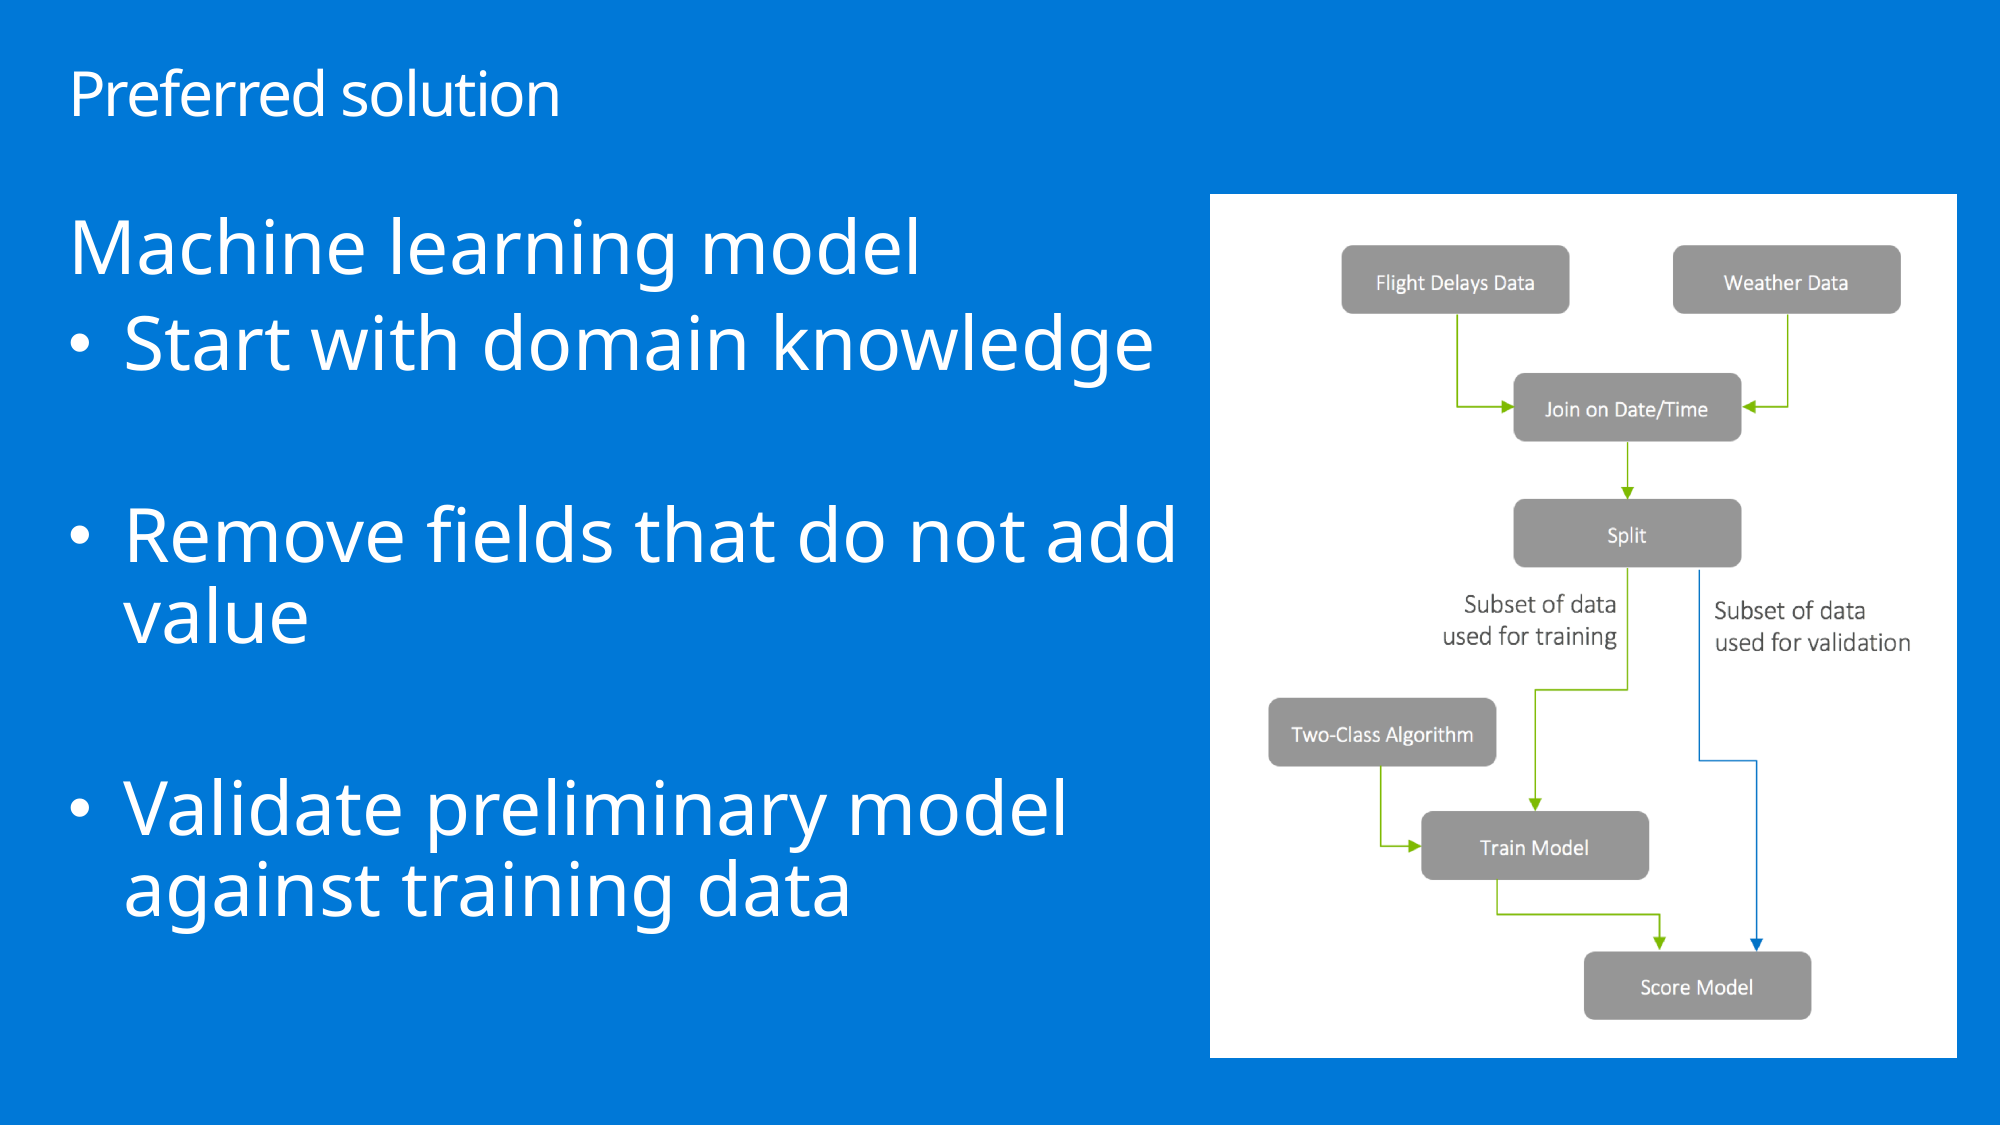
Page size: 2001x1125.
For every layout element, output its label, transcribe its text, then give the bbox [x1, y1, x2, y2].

list Machine learning model Start with domain knowledge Remove fields that do not add value Validate preliminary model against training data [44, 196, 1211, 1091]
title Preferred solution [44, 47, 1957, 196]
picture [1209, 194, 1957, 1058]
